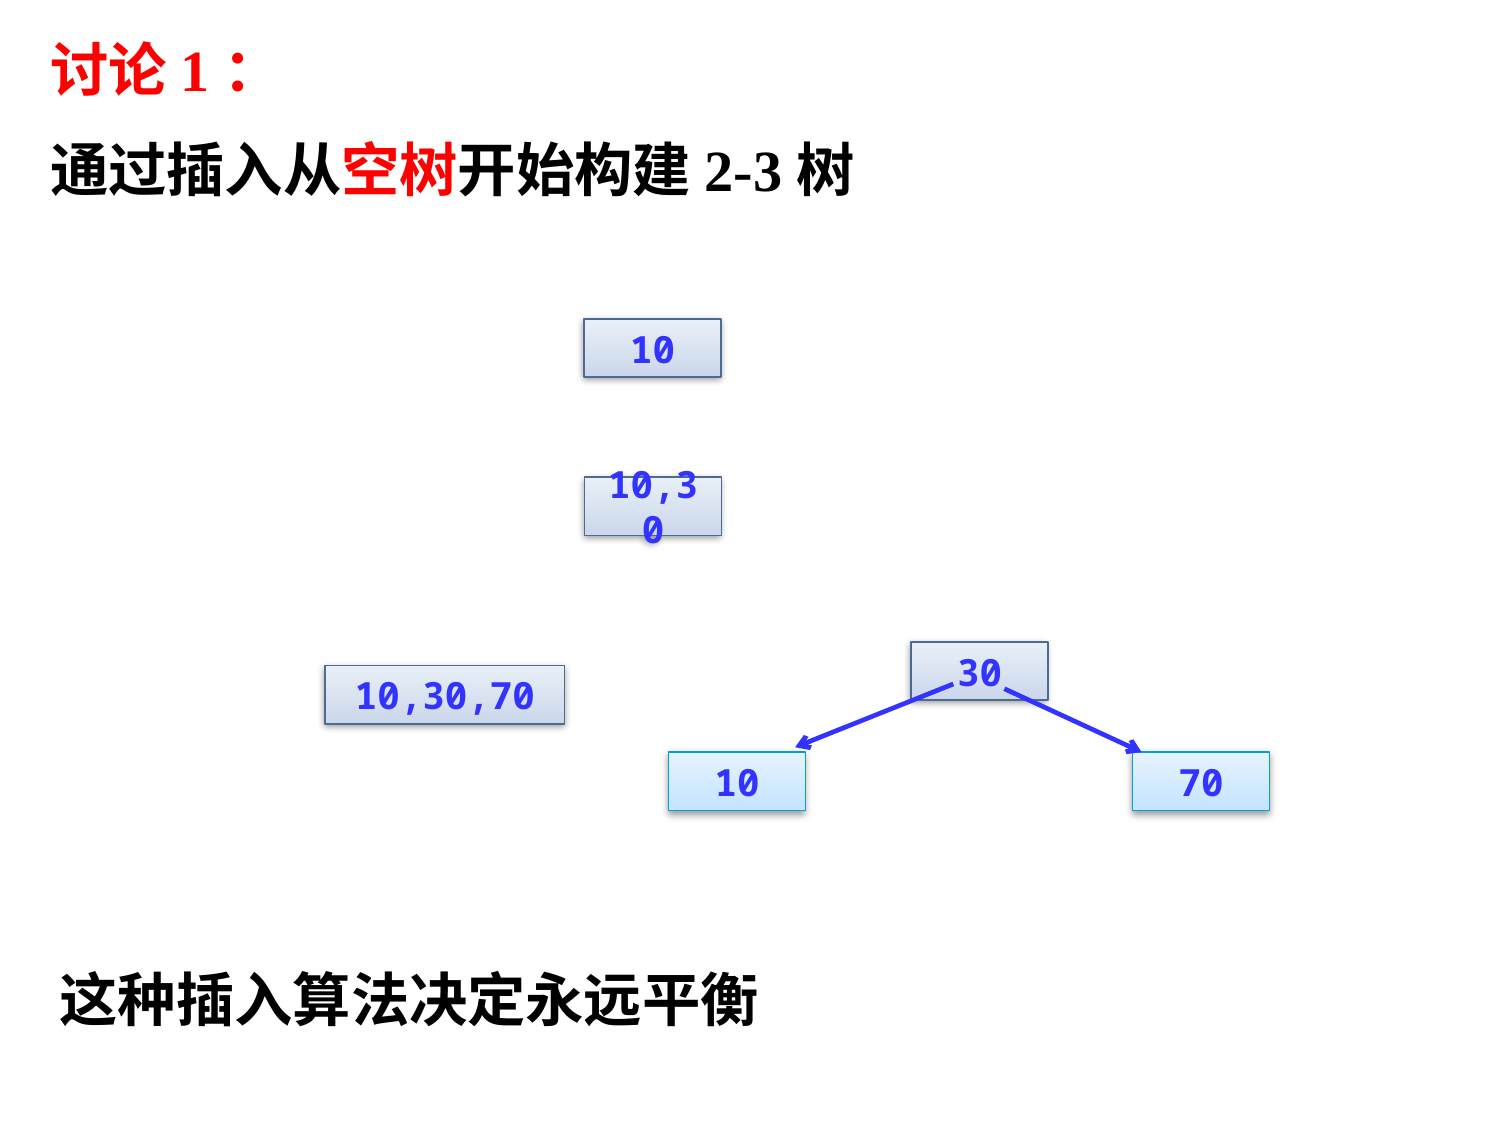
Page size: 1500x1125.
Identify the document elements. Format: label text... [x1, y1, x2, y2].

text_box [1004, 688, 1142, 753]
text_box 10,30,70 [324, 665, 565, 725]
text_box 这种插入算法决定永远平衡 [45, 941, 1341, 1041]
text_box 70 [1132, 751, 1270, 811]
text_box 10 [668, 751, 806, 811]
text_box 30 [910, 641, 1049, 701]
list 讨论1： 通过插入从空树开始构建2-3树 [35, 11, 1442, 220]
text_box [794, 683, 954, 748]
text_box 10,30 [584, 476, 722, 536]
text_box 10 [583, 318, 722, 378]
